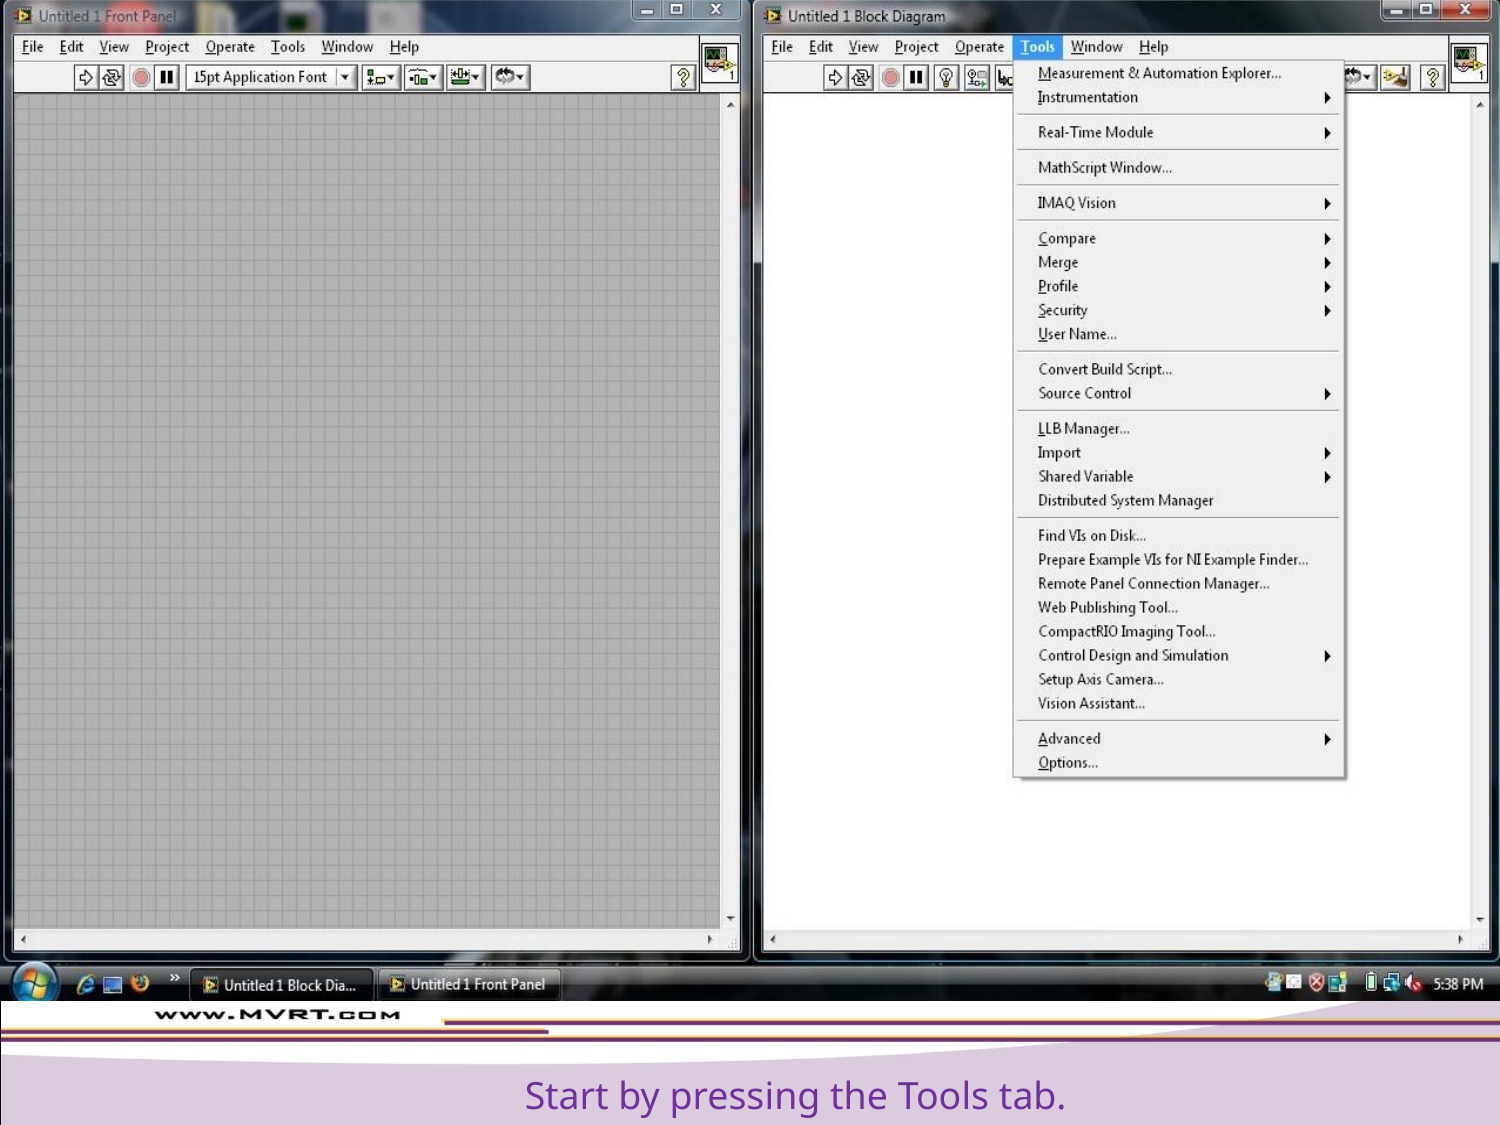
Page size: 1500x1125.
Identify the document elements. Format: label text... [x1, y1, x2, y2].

picture [0, 0, 1500, 1125]
text_box Start by pressing the Tools tab. [509, 1064, 1082, 1125]
